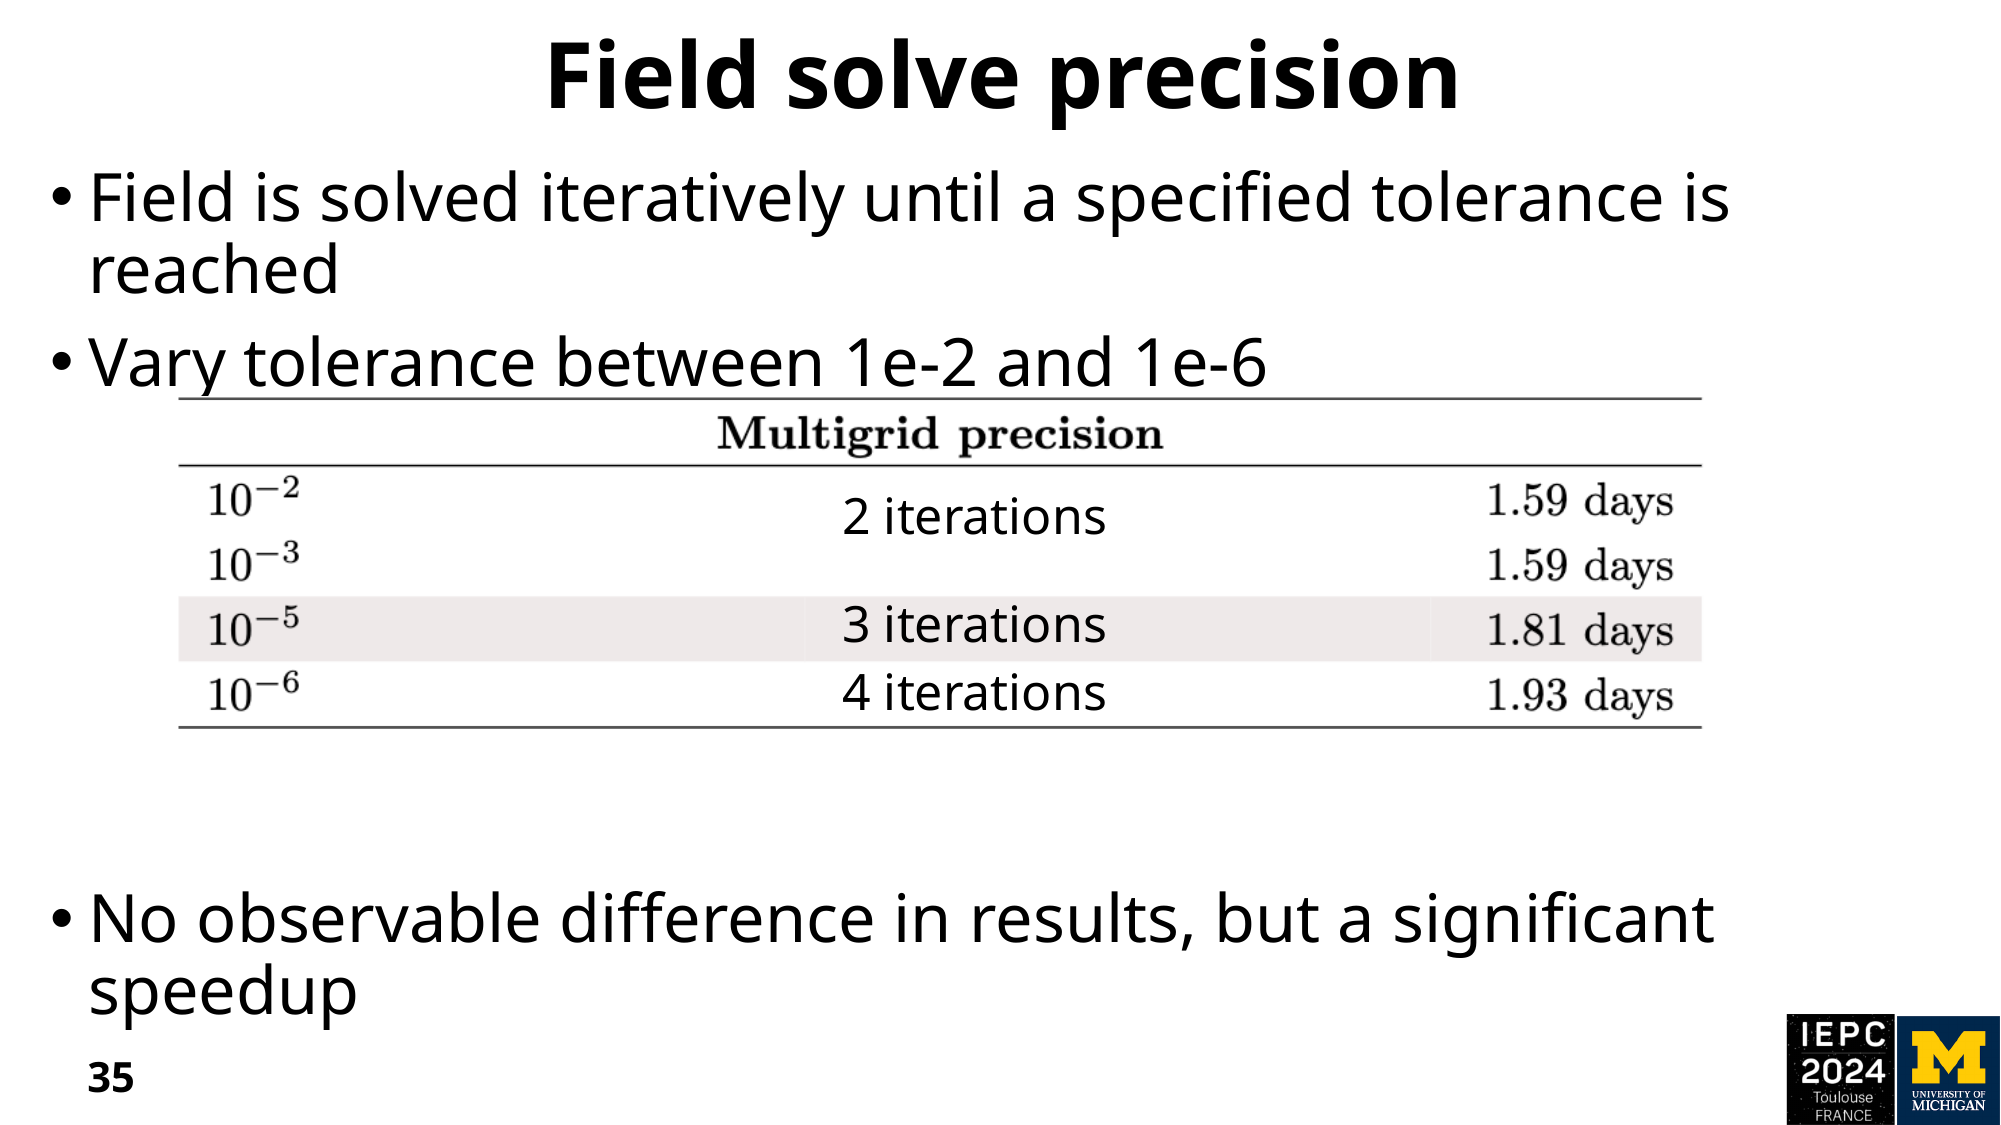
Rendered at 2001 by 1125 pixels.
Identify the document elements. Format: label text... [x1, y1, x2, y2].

title Field solve precision [35, 17, 1971, 140]
picture [153, 396, 1737, 729]
list Field is solved iteratively until a specified tolerance is reached Vary tolerance between 1e-2 and 1e-6 No observable difference in results, but a significant speedup [35, 156, 1971, 1118]
picture [1897, 1016, 2000, 1125]
picture [1786, 1118, 1895, 1125]
slide_number 35 [35, 1041, 187, 1118]
